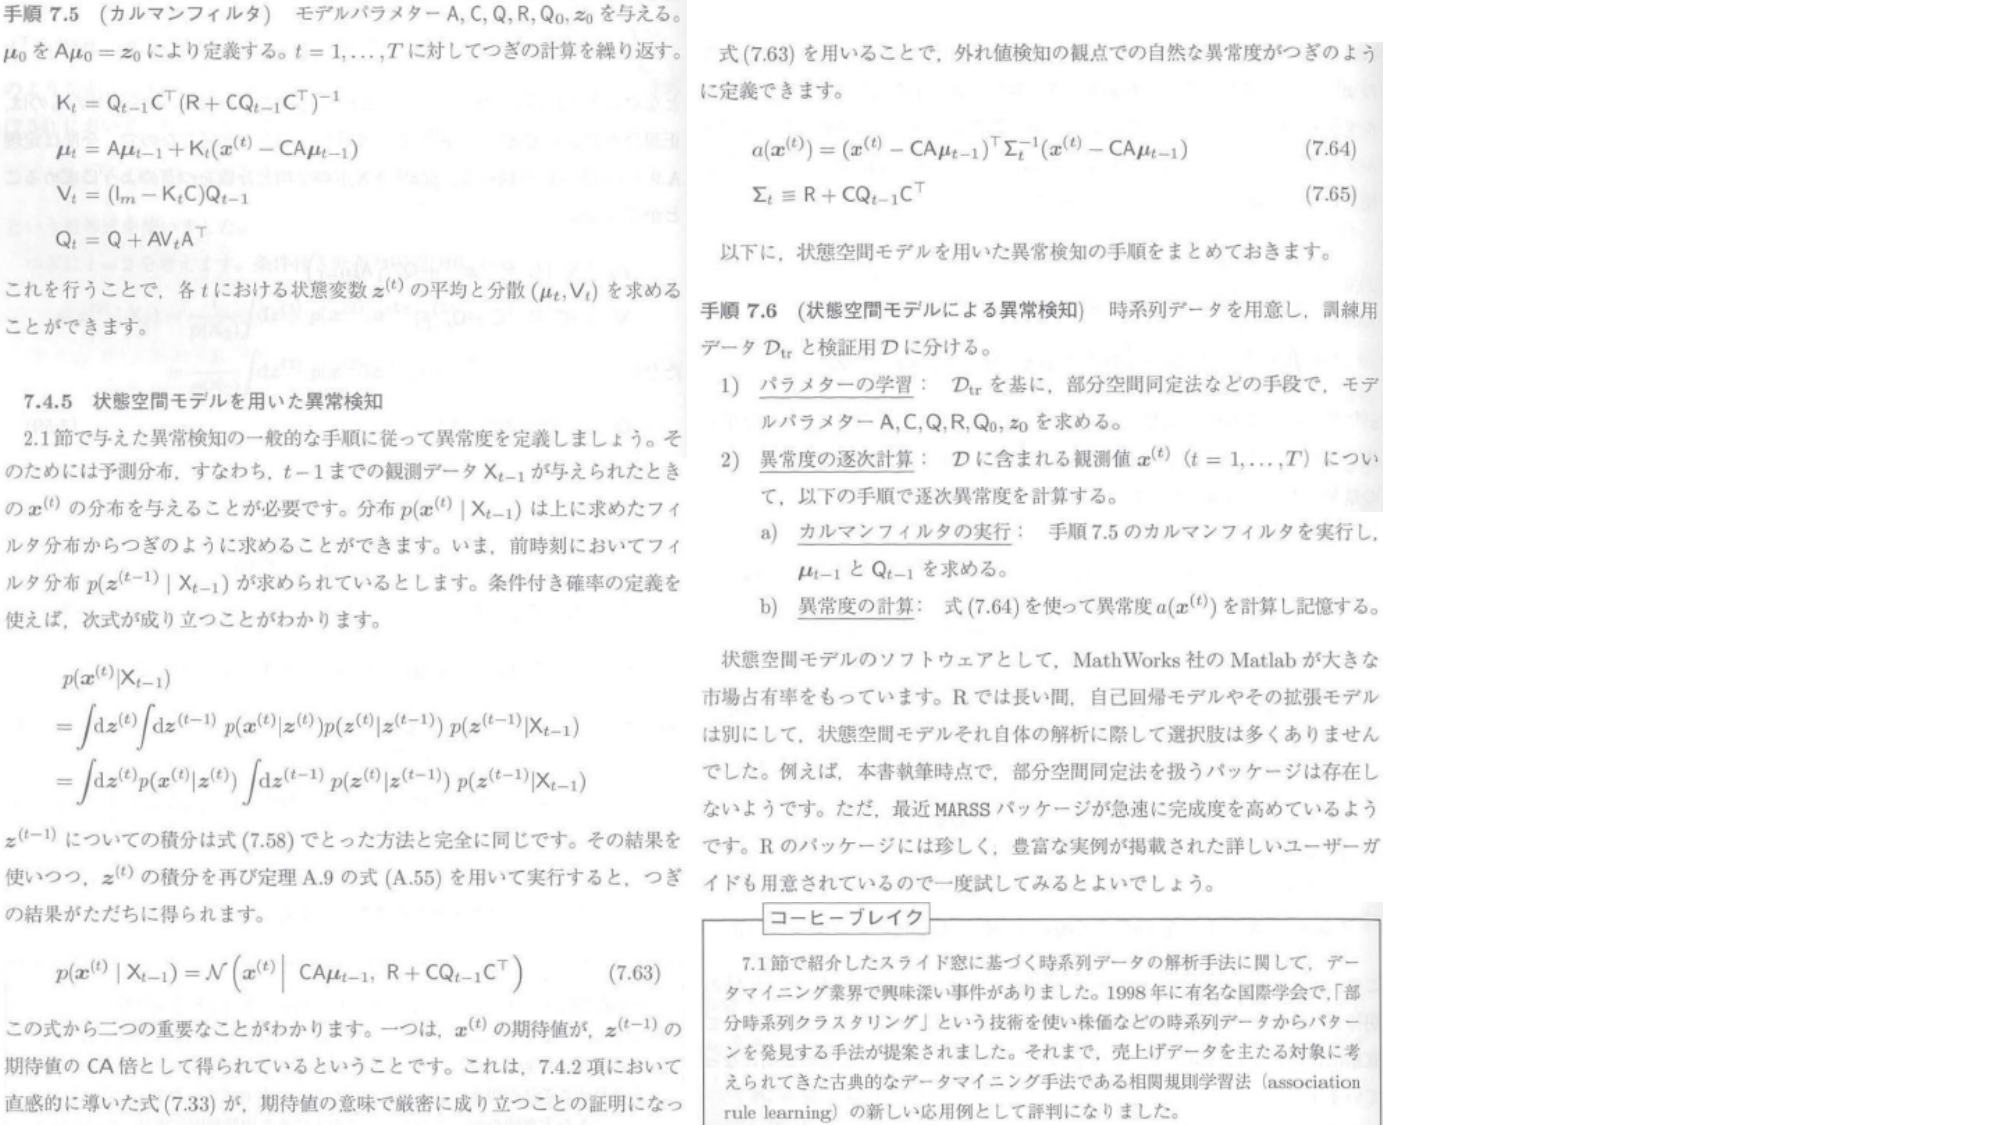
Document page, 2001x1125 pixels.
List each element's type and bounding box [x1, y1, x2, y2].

picture [696, 42, 1383, 512]
picture [0, 0, 687, 1125]
picture [696, 515, 1383, 901]
picture [696, 902, 1383, 1125]
